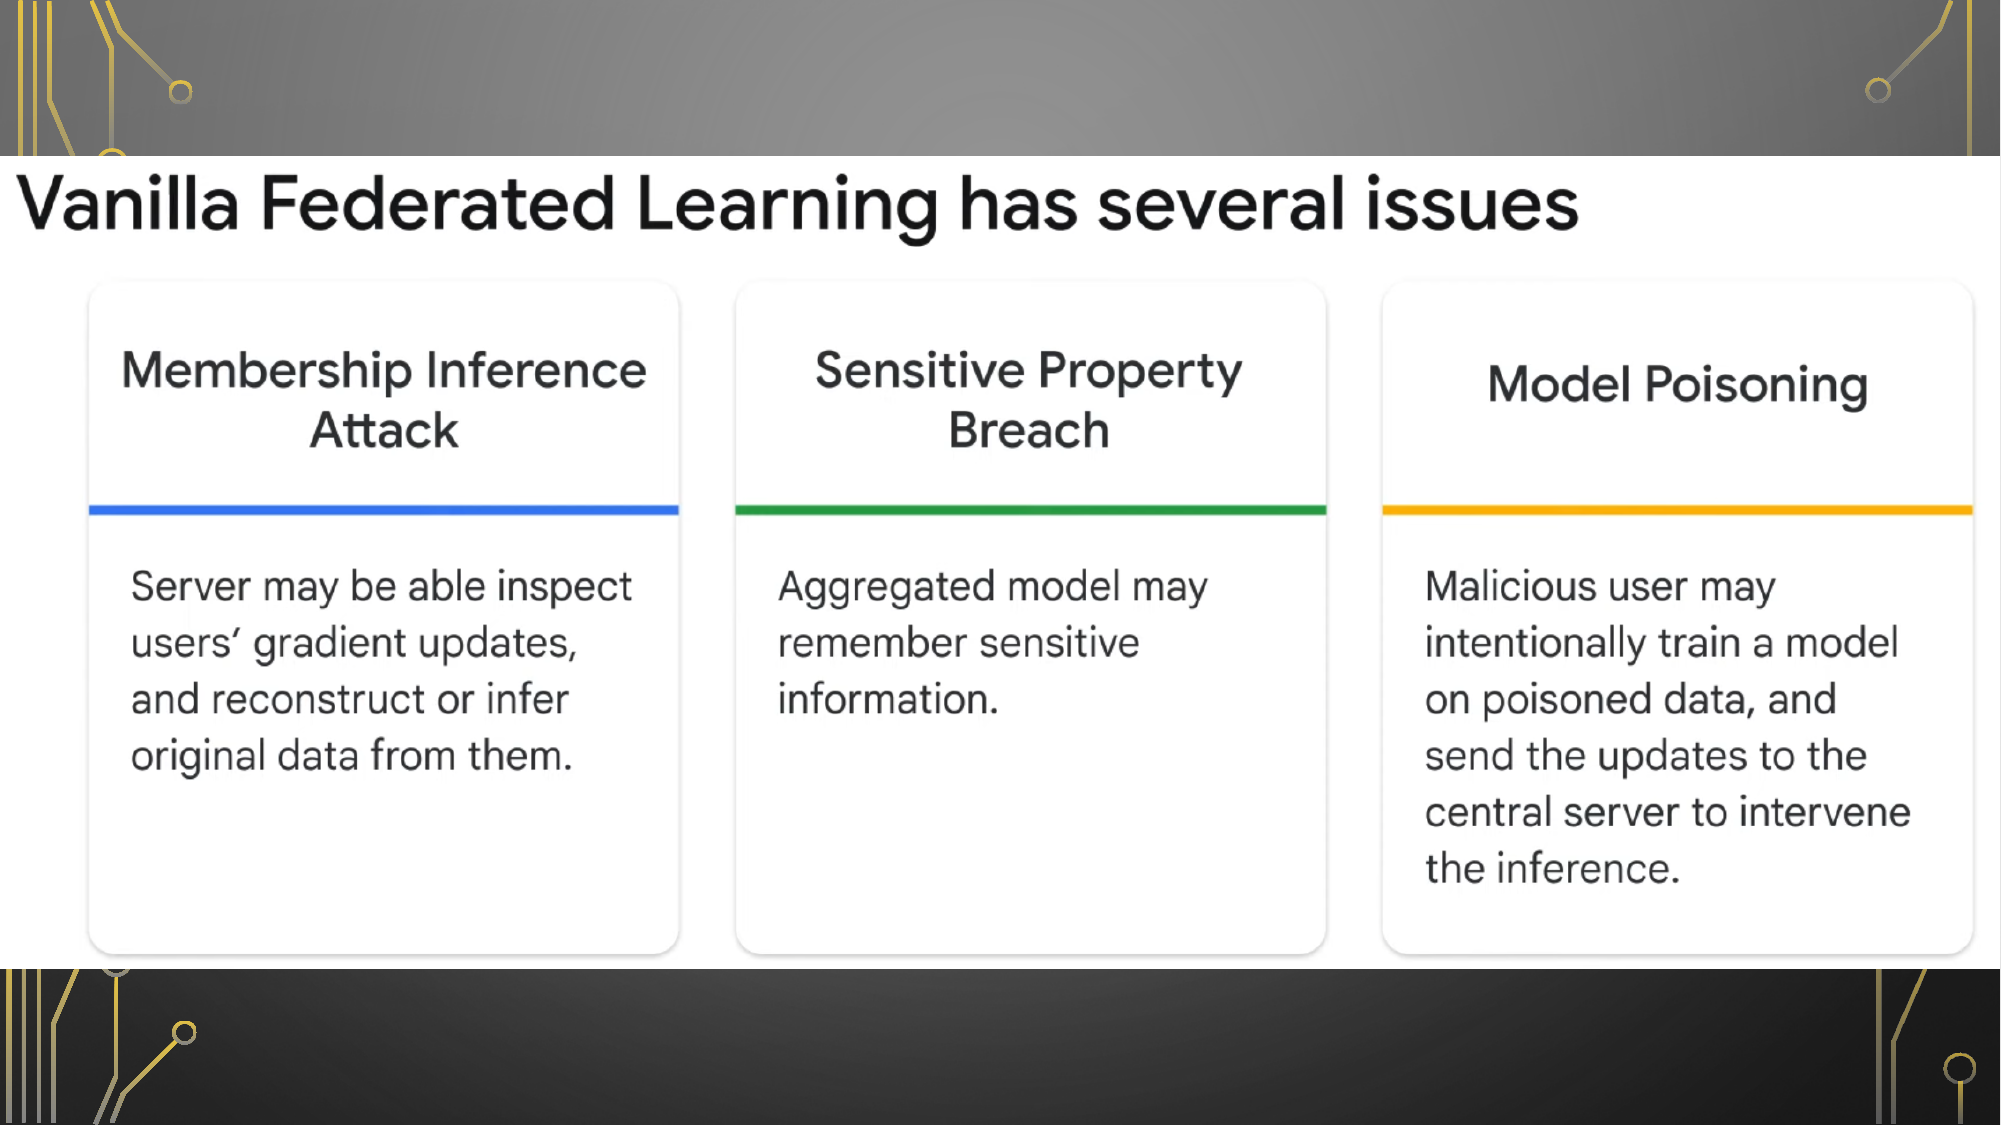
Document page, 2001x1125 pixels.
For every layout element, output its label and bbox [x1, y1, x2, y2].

picture [0, 156, 2000, 969]
